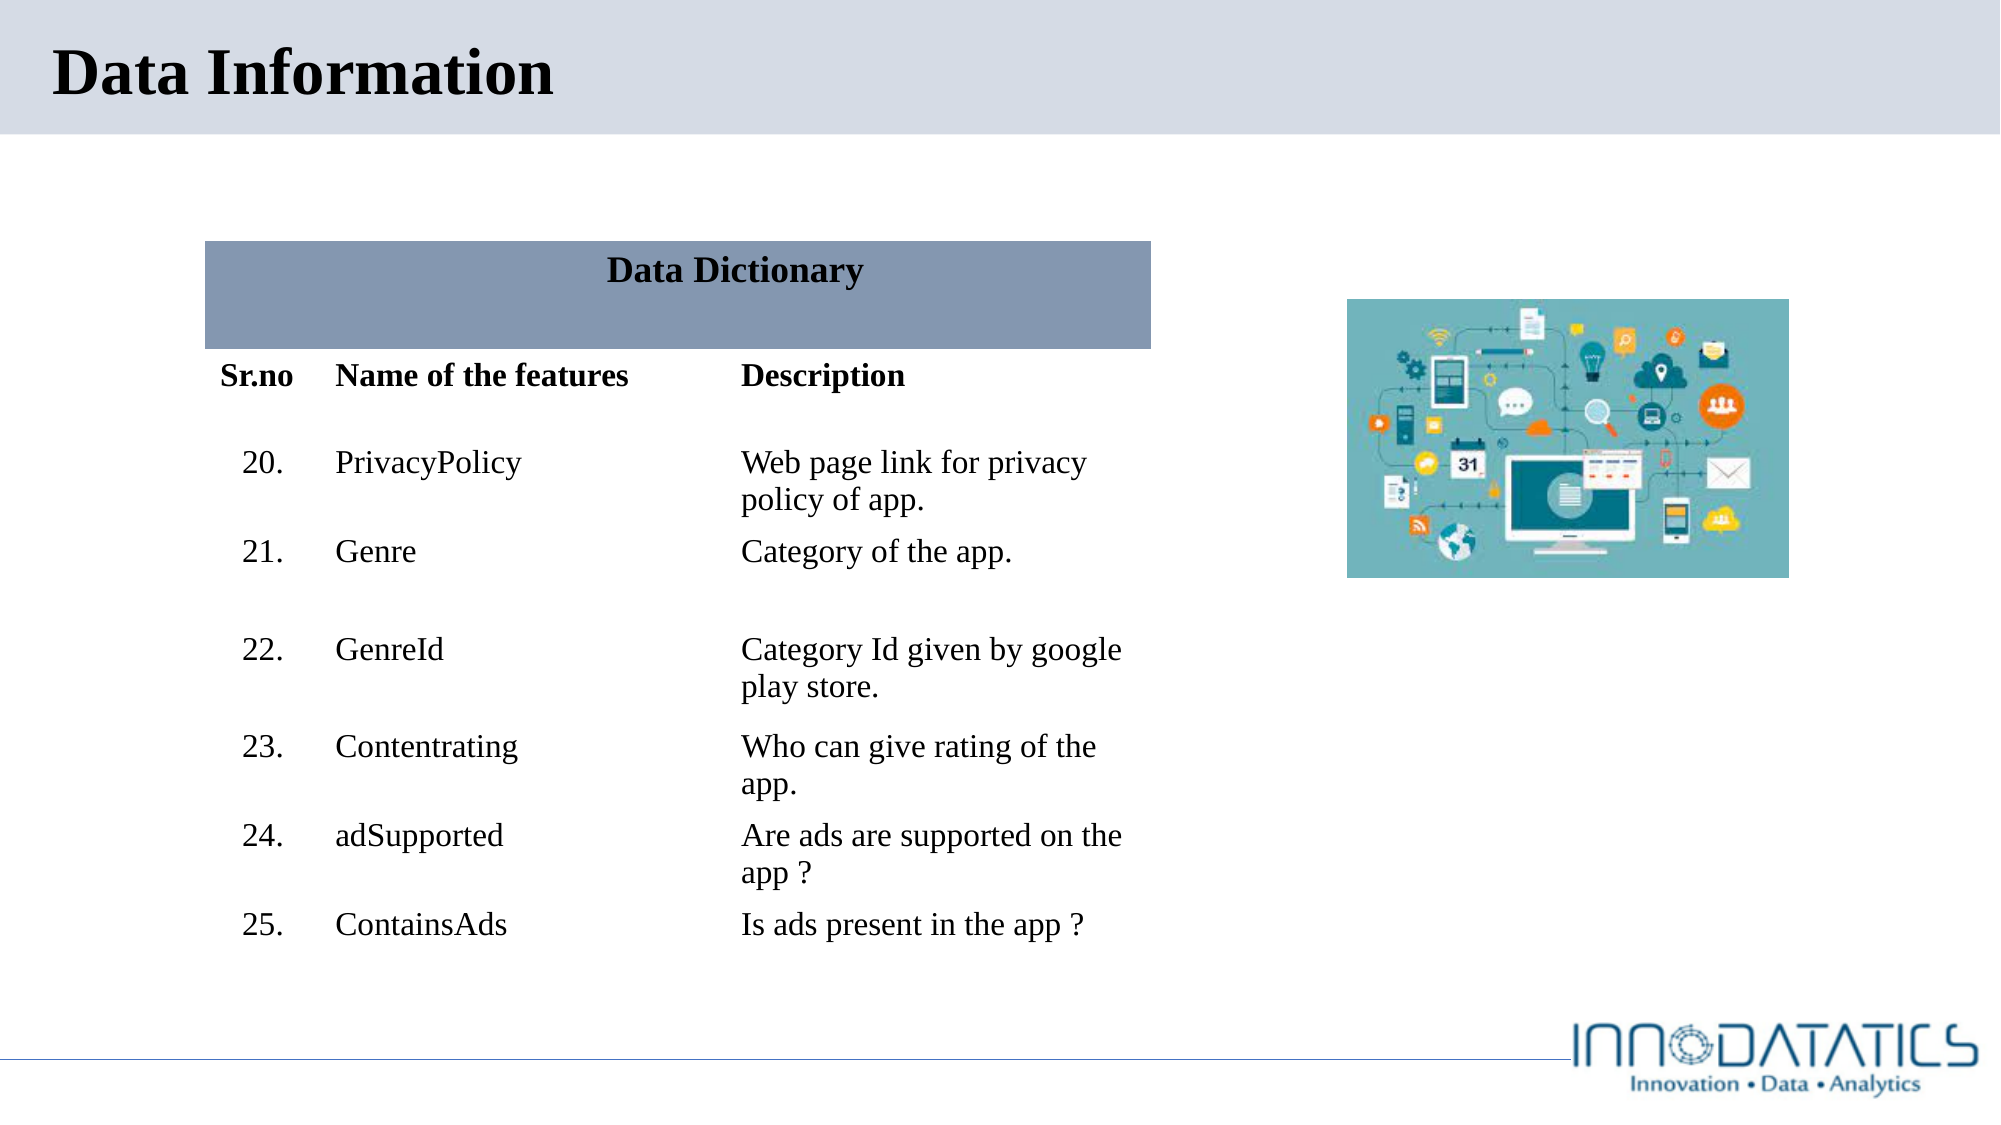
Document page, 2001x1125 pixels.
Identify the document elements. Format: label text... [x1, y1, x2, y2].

table_cell PrivacyPolicy [320, 436, 726, 525]
table_cell Genre [320, 525, 726, 623]
table_header Data Dictionary [320, 241, 1151, 349]
table_cell Are ads are supported on the app ? [726, 809, 1151, 899]
table_cell ContainsAds [320, 899, 726, 985]
table_cell 21. [205, 525, 320, 623]
table_cell Contentrating [320, 720, 726, 809]
table_cell Who can give rating of the app. [726, 720, 1151, 809]
table_cell Sr.no [205, 349, 320, 436]
table_cell 23. [205, 720, 320, 809]
table_cell 20. [205, 436, 320, 525]
table_cell Web page link for privacy policy of app. [726, 436, 1151, 525]
table_cell Category of the app. [726, 525, 1151, 623]
table_cell Name of the features [320, 349, 726, 436]
table_cell 24. [205, 809, 320, 899]
table_header [205, 241, 320, 349]
slide_number 14 [1412, 1042, 1566, 1103]
table_cell 25. [205, 899, 320, 985]
table_cell Category Id given by google play store. [726, 623, 1151, 720]
table_cell GenreId [320, 623, 726, 720]
table_cell adSupported [320, 809, 726, 899]
picture [1571, 992, 1998, 1125]
title Data Information [37, 29, 1763, 117]
table_cell Is ads present in the app ? [726, 899, 1151, 985]
picture [1347, 299, 1789, 578]
table_cell 22. [205, 623, 320, 720]
table_cell Description [726, 349, 1151, 436]
